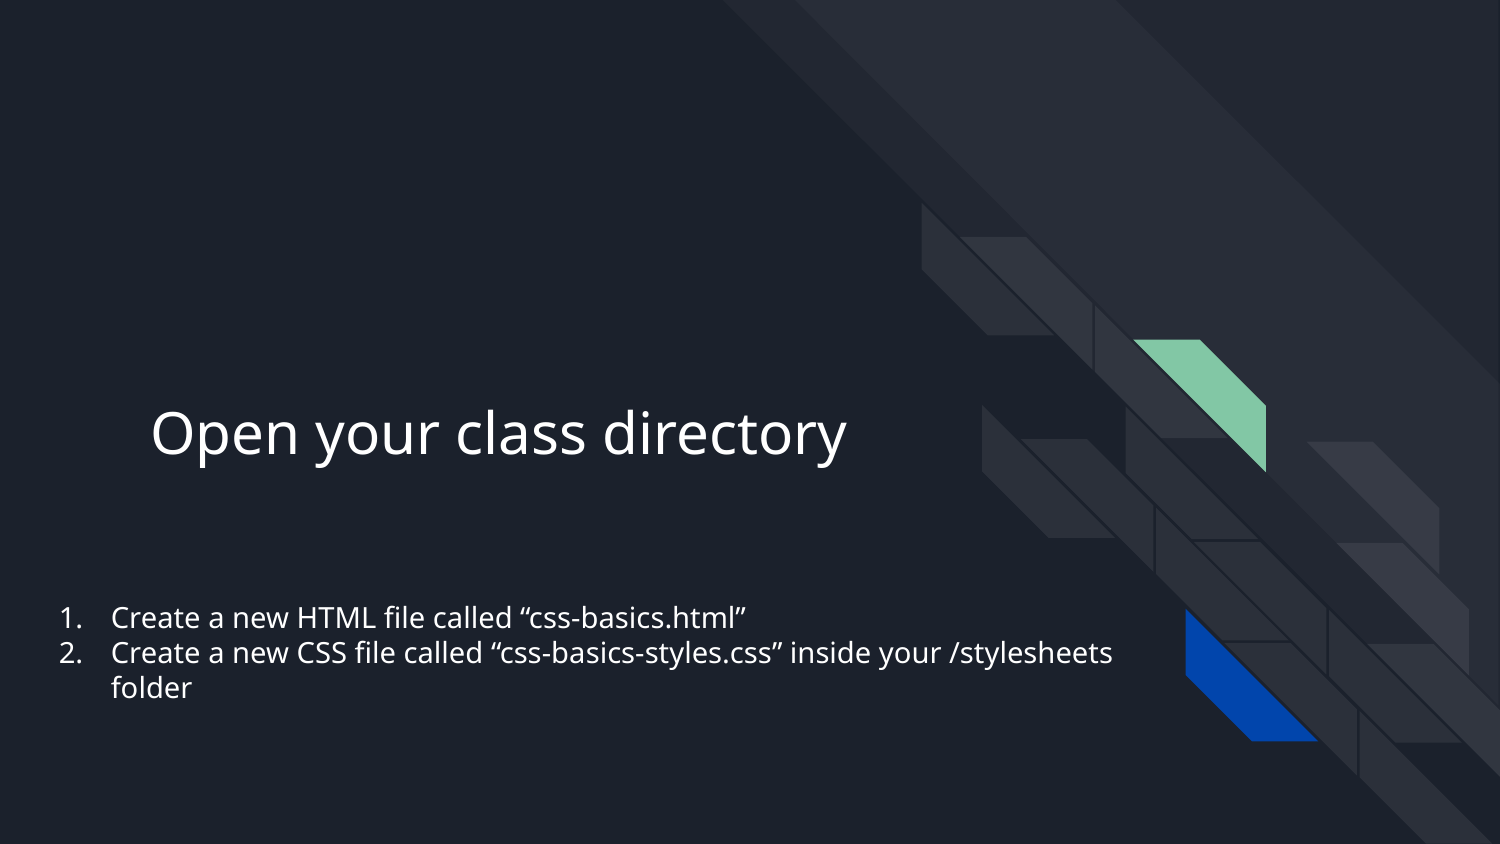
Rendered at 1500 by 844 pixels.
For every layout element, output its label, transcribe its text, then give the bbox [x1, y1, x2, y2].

title Create a new HTML file called “css-basics.html” Create a new CSS file called “css-basics-styles.css” inside your /stylesheets folder [20, 557, 1152, 747]
title Open your class directory [135, 336, 888, 526]
